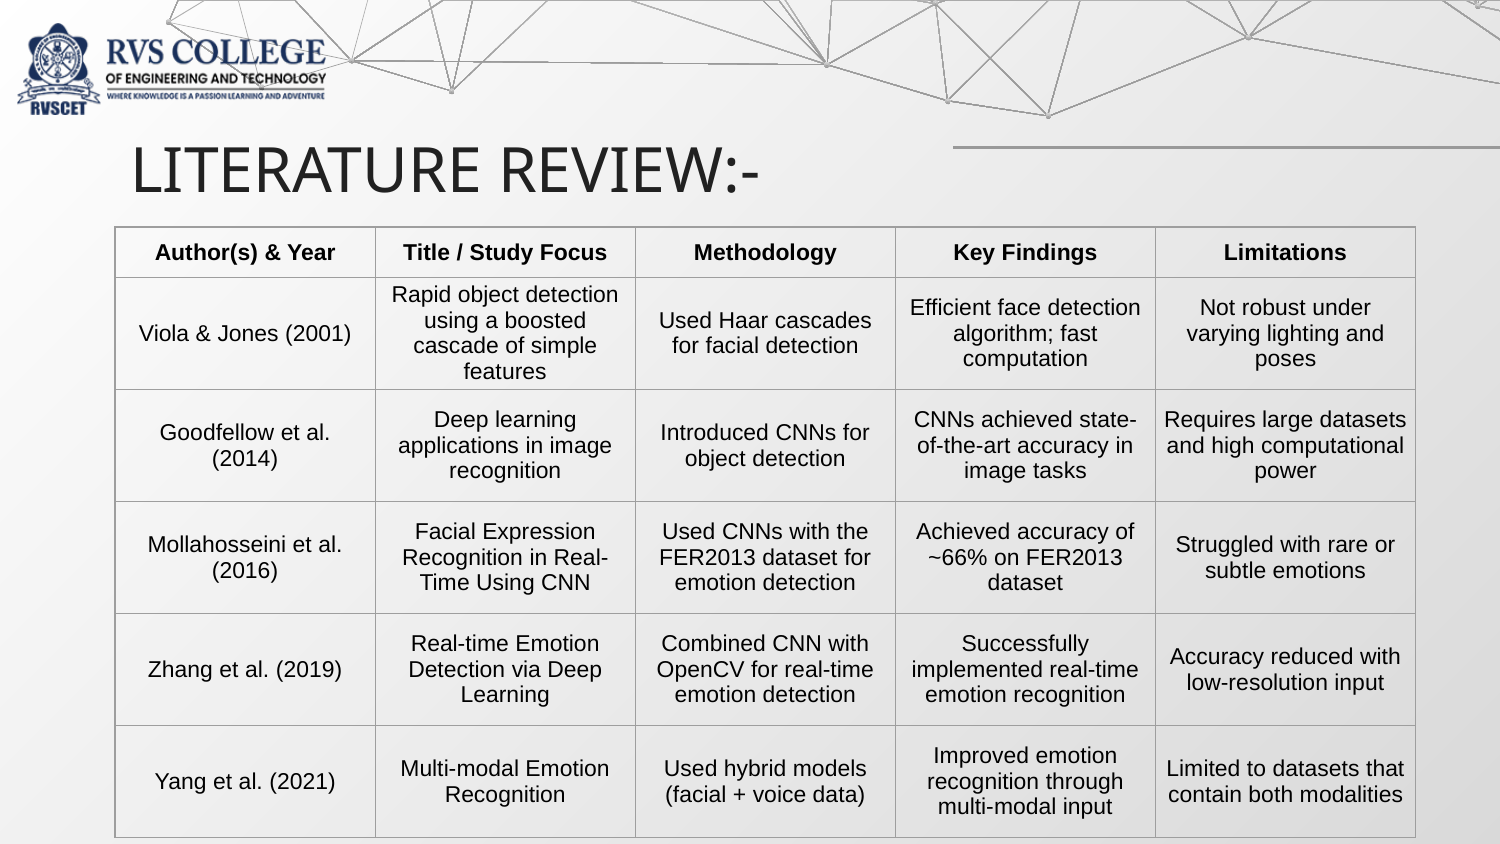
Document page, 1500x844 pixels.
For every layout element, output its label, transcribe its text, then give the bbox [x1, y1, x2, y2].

table_cell Introduced CNNs for object detection [636, 390, 895, 501]
table_cell Accuracy reduced with low-resolution input [1156, 614, 1415, 725]
table_cell Rapid object detection using a boosted cascade of simple features [376, 278, 635, 389]
table_cell Deep learning applications in image recognition [376, 390, 635, 501]
table_cell Successfully implemented real-time emotion recognition [896, 614, 1155, 725]
table_cell Not robust under varying lighting and poses [1156, 278, 1415, 389]
table_cell Mollahosseini et al. (2016) [116, 502, 375, 613]
table_cell Improved emotion recognition through multi-modal input [896, 726, 1155, 837]
table_cell Combined CNN with OpenCV for real-time emotion detection [636, 614, 895, 725]
table_cell Zhang et al. (2019) [116, 614, 375, 725]
table_cell Yang et al. (2021) [116, 726, 375, 837]
table_header Author(s) & Year [116, 228, 375, 277]
table_cell Facial Expression Recognition in Real-Time Using CNN [376, 502, 635, 613]
picture [16, 22, 326, 115]
table_cell Requires large datasets and high computational power [1156, 390, 1415, 501]
table_cell Efficient face detection algorithm; fast computation [896, 278, 1155, 389]
table_cell Struggled with rare or subtle emotions [1156, 502, 1415, 613]
table_cell Used hybrid models (facial + voice data) [636, 726, 895, 837]
table_cell Viola & Jones (2001) [116, 278, 375, 389]
table_cell Achieved accuracy of ~66% on FER2013 dataset [896, 502, 1155, 613]
title LITERATURE REVIEW:- [115, 114, 1382, 211]
table_header Title / Study Focus [376, 228, 635, 277]
table_cell Multi-modal Emotion Recognition [376, 726, 635, 837]
table_header Limitations [1156, 228, 1415, 277]
table_cell Real-time Emotion Detection via Deep Learning [376, 614, 635, 725]
table_cell Used Haar cascades for facial detection [636, 278, 895, 389]
table_cell Limited to datasets that contain both modalities [1156, 726, 1415, 837]
table_header Methodology [636, 228, 895, 277]
table_cell Goodfellow et al. (2014) [116, 390, 375, 501]
table_cell Used CNNs with the FER2013 dataset for emotion detection [636, 502, 895, 613]
table_header Key Findings [896, 228, 1155, 277]
table_cell CNNs achieved state-of-the-art accuracy in image tasks [896, 390, 1155, 501]
